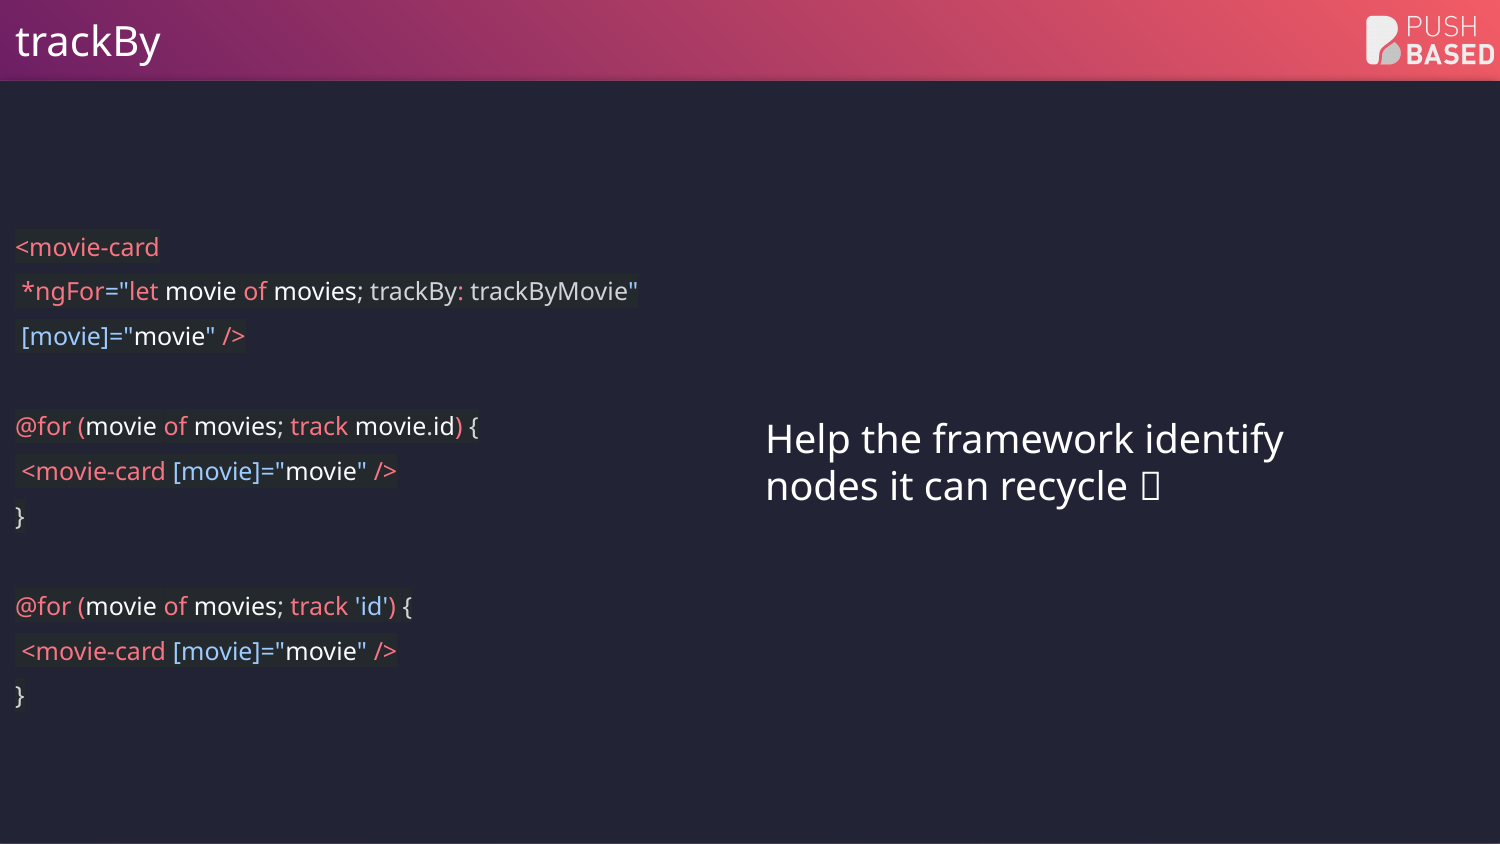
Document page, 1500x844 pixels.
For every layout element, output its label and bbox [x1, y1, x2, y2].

text_box [0, 80, 1500, 844]
title [0, 0, 1351, 80]
picture [1351, 0, 1500, 80]
